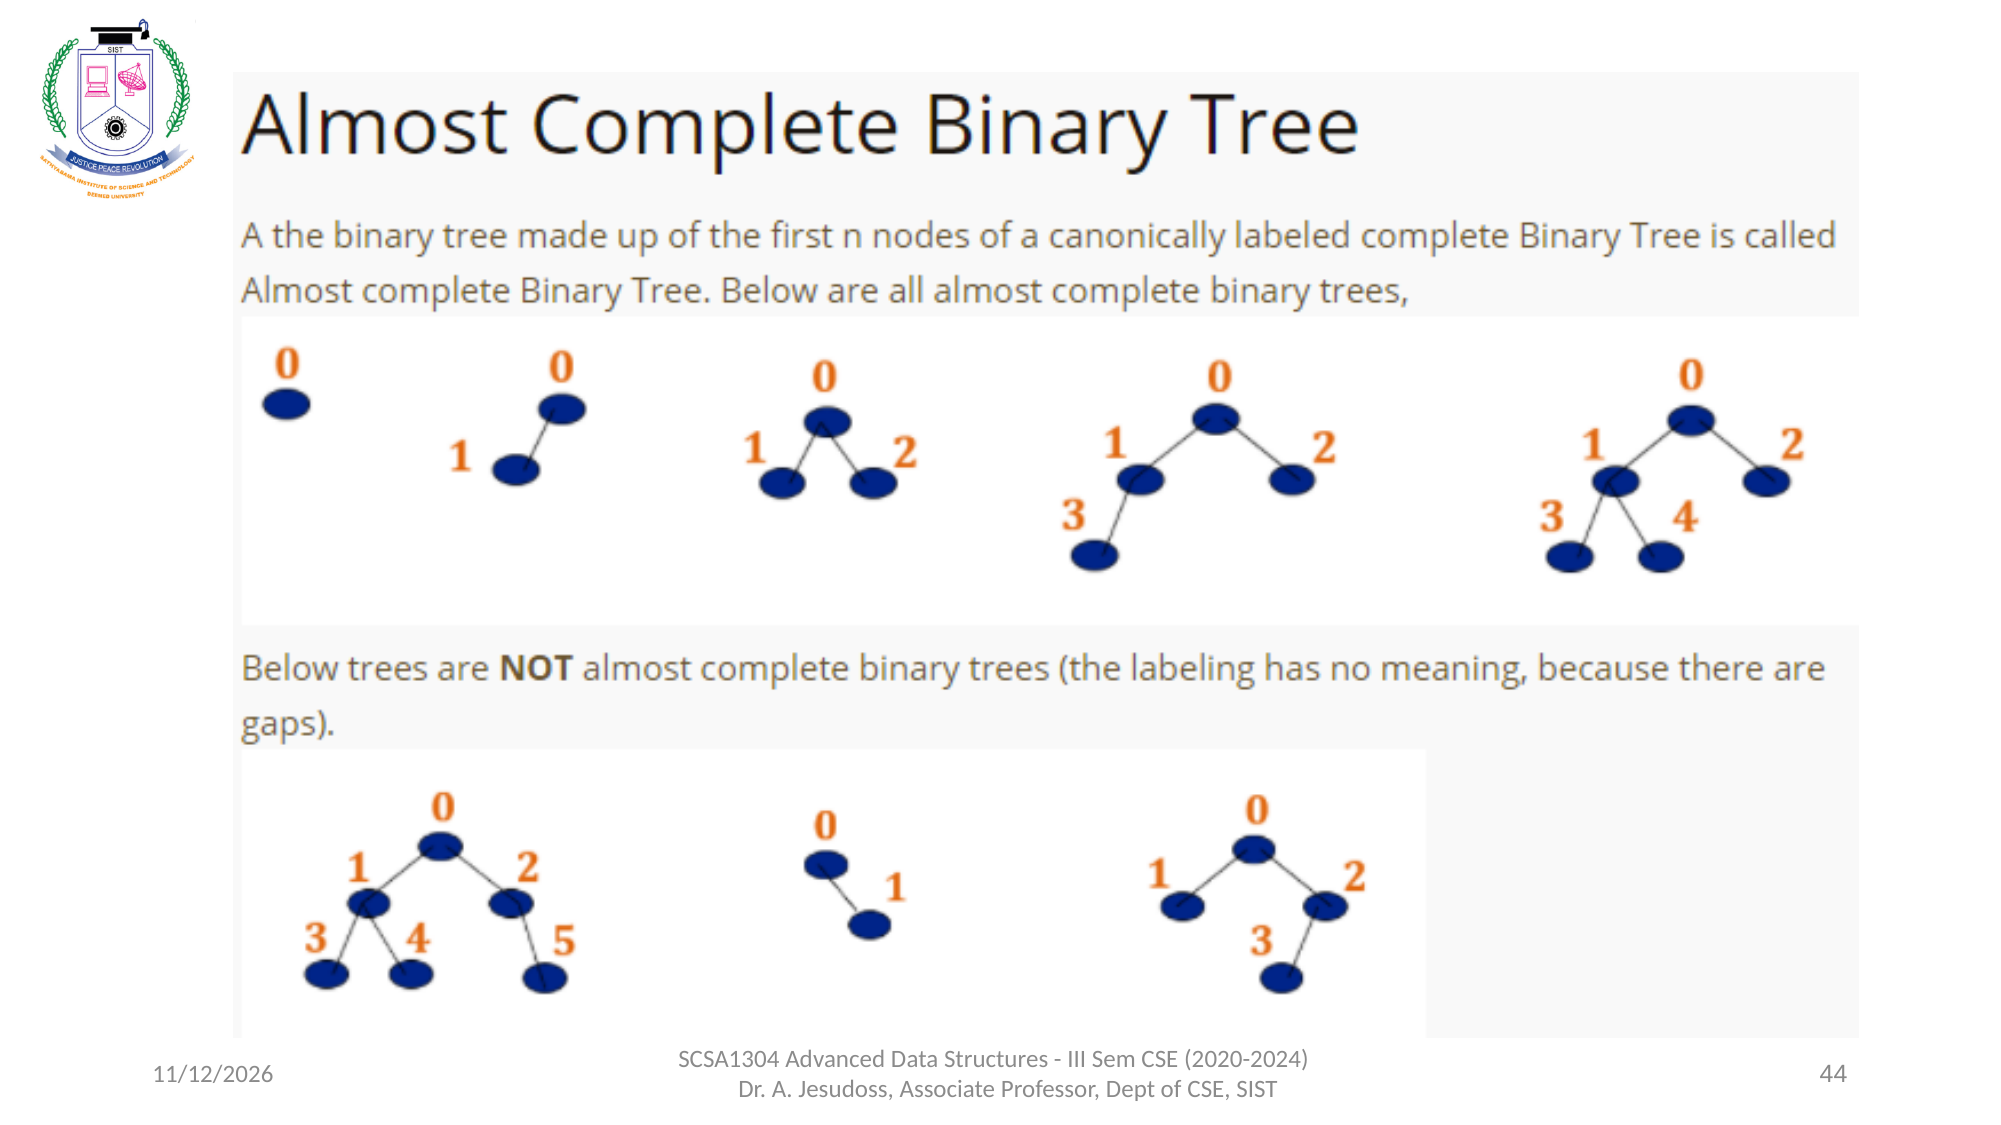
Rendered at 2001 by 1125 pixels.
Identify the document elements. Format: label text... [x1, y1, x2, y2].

picture [233, 72, 1859, 1038]
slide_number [137, 1042, 588, 1103]
footer SCSA1304 Advanced Data Structures - III Sem CSE (2020-2024) Dr. A. Jesudoss, Associate Professor, Dept of CSE, SIST [662, 1042, 1338, 1103]
picture [28, 14, 196, 205]
slide_number 44 [1412, 1042, 1863, 1103]
